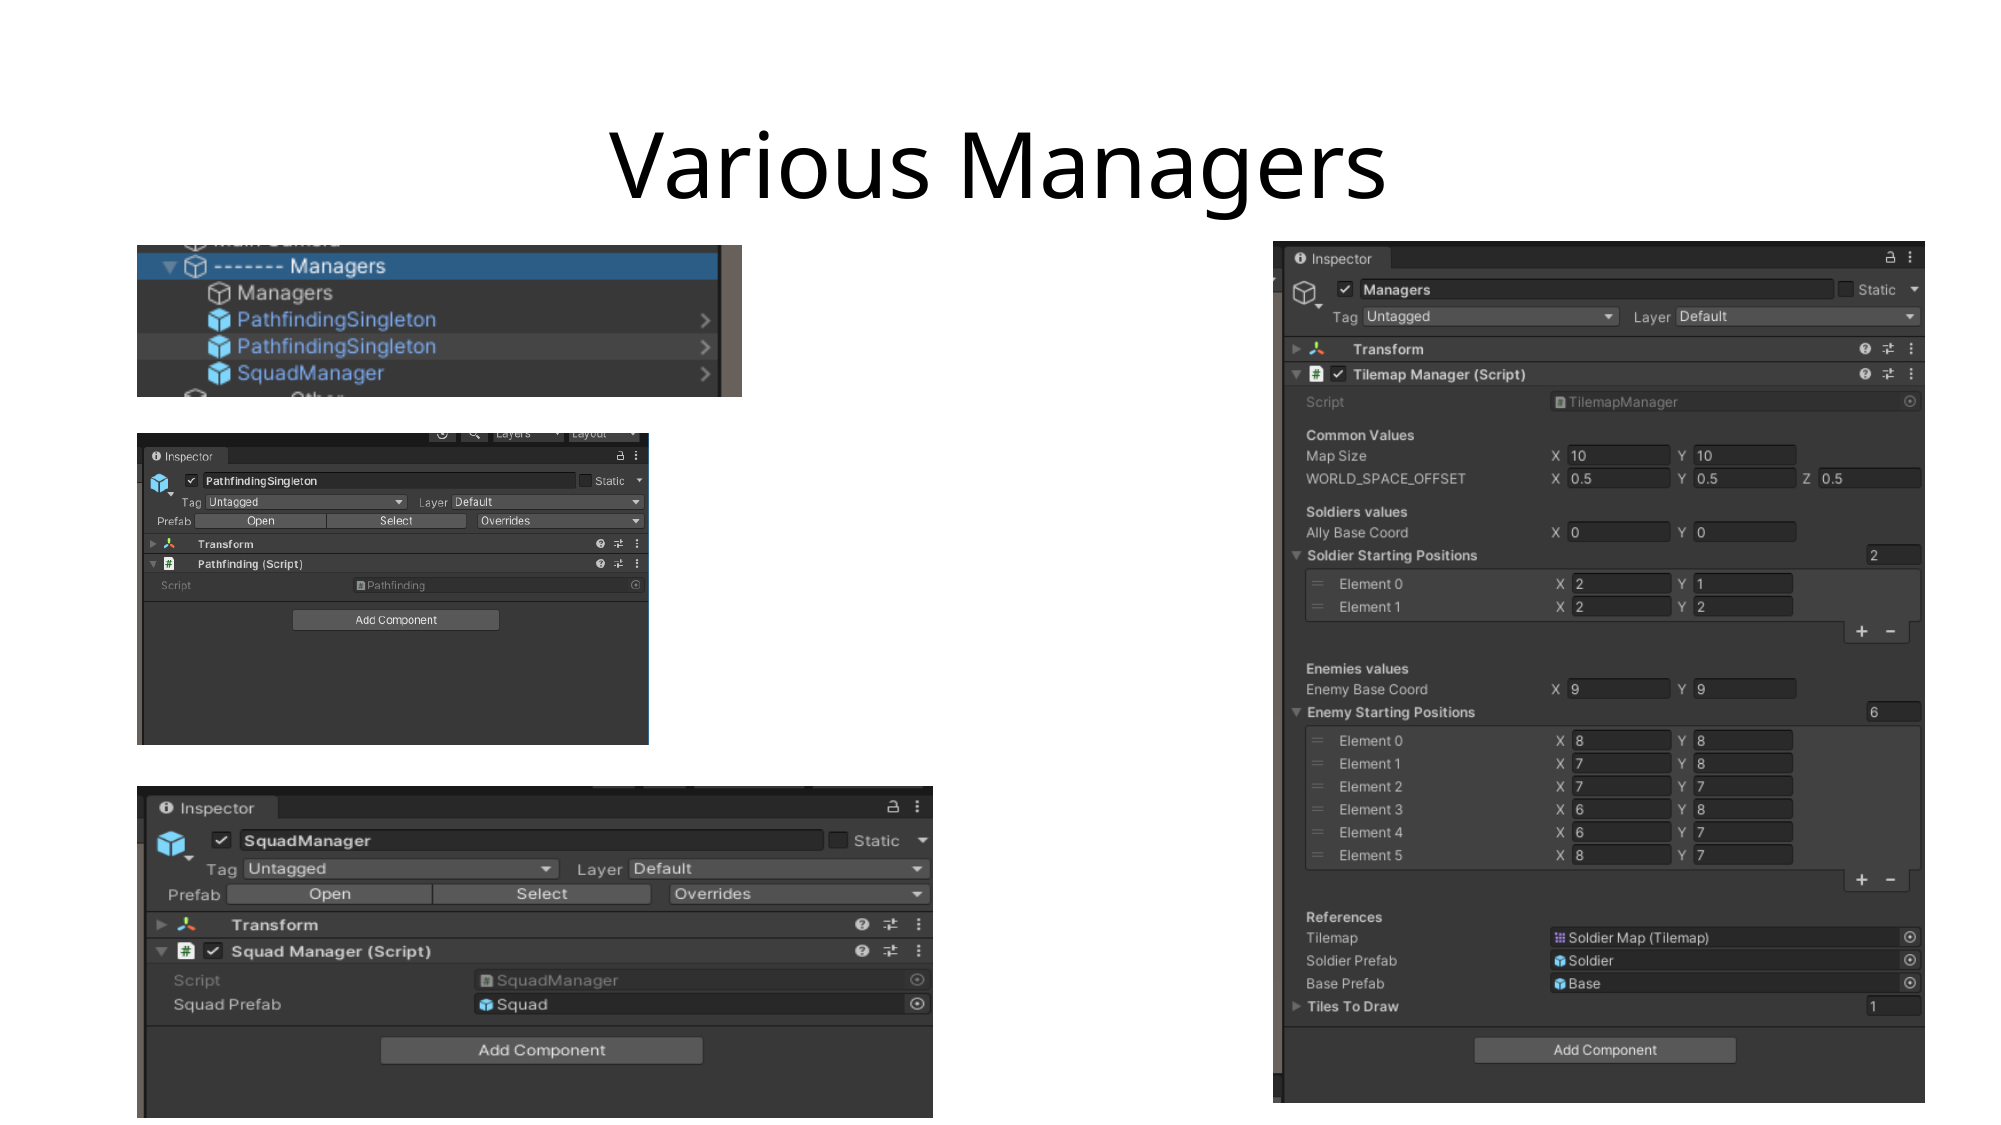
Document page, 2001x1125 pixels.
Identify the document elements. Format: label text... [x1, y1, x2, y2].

picture [136, 433, 649, 745]
title Various Managers [137, 59, 1863, 278]
picture [136, 786, 933, 1118]
picture [136, 244, 742, 397]
picture [1273, 241, 1925, 1103]
